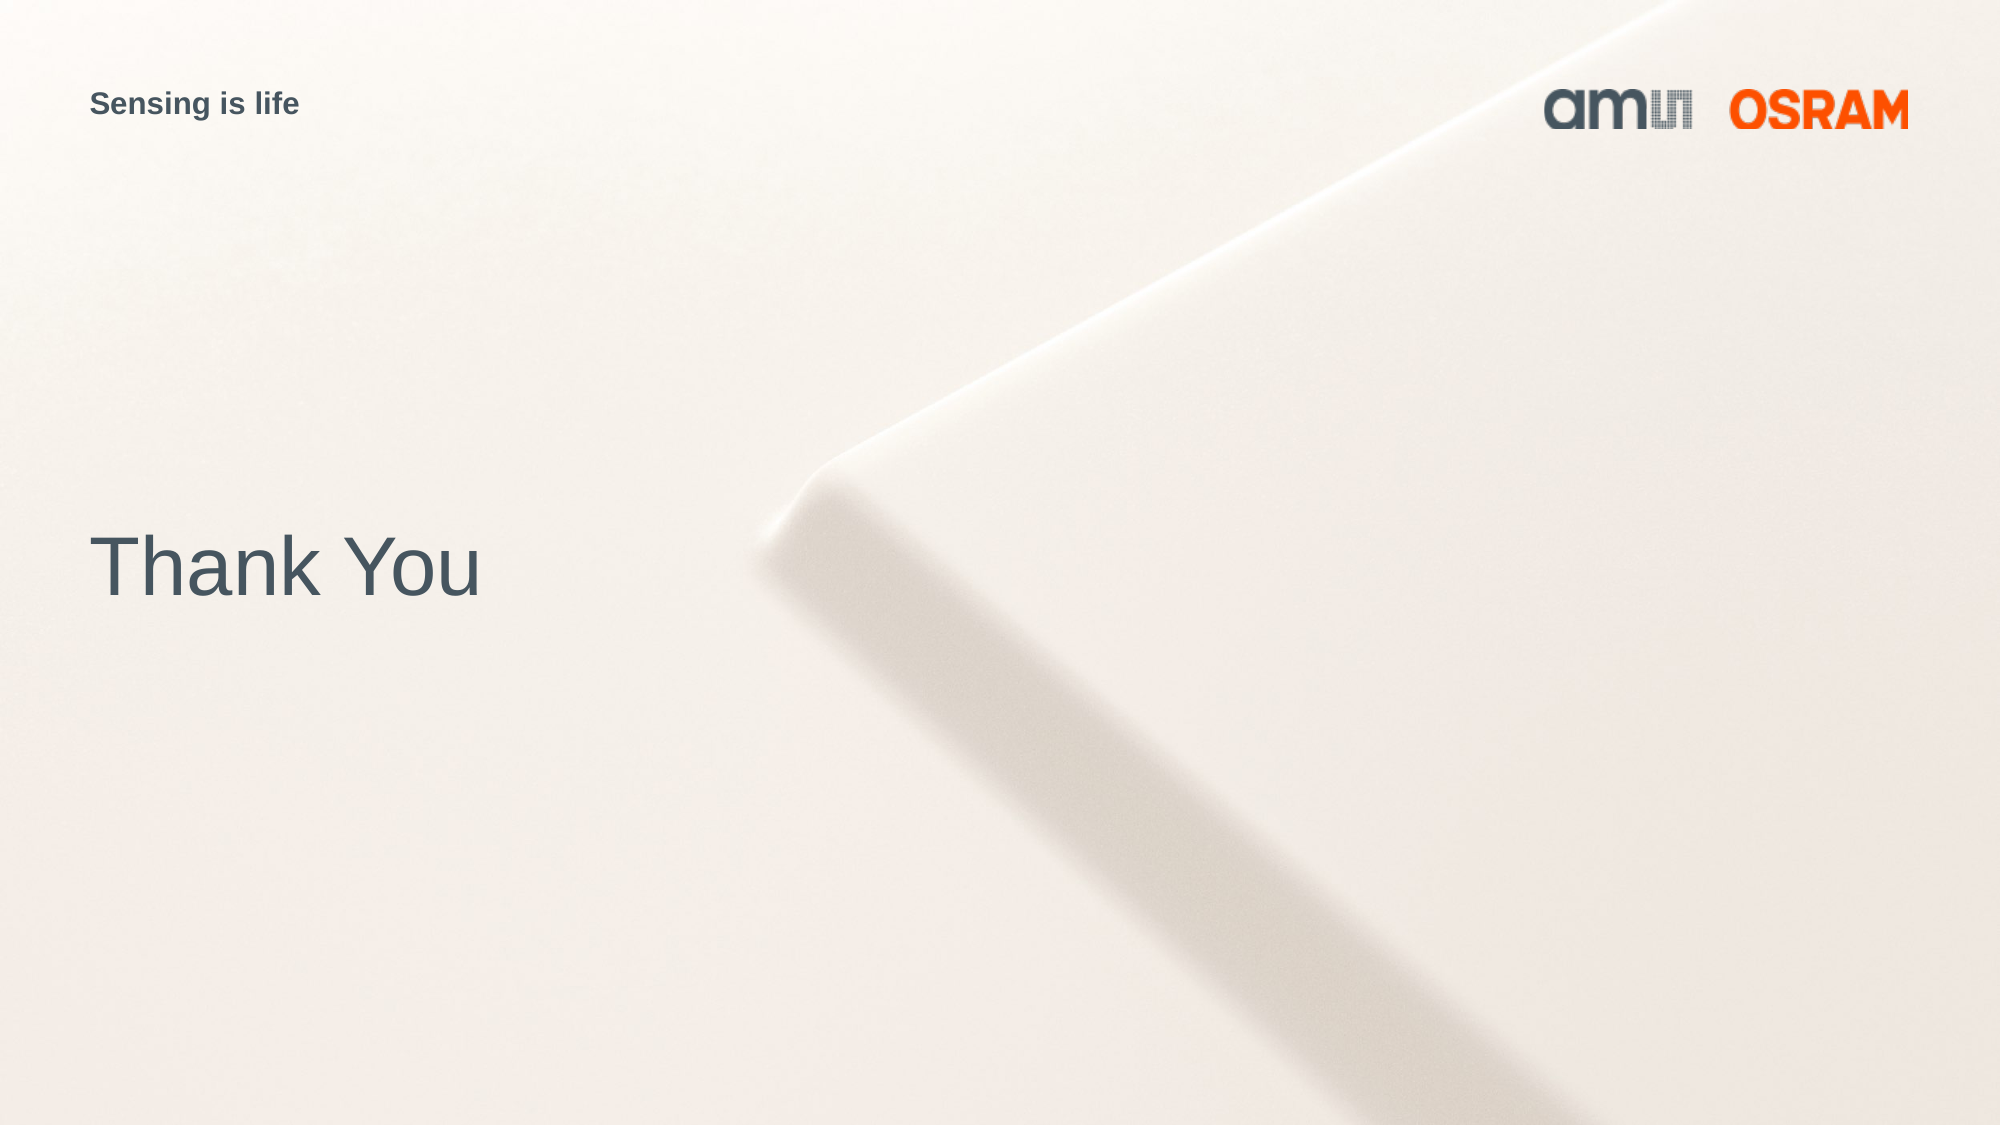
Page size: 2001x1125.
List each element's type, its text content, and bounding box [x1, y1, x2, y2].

title Thank You [89, 436, 1907, 689]
picture [0, 0, 2000, 1125]
